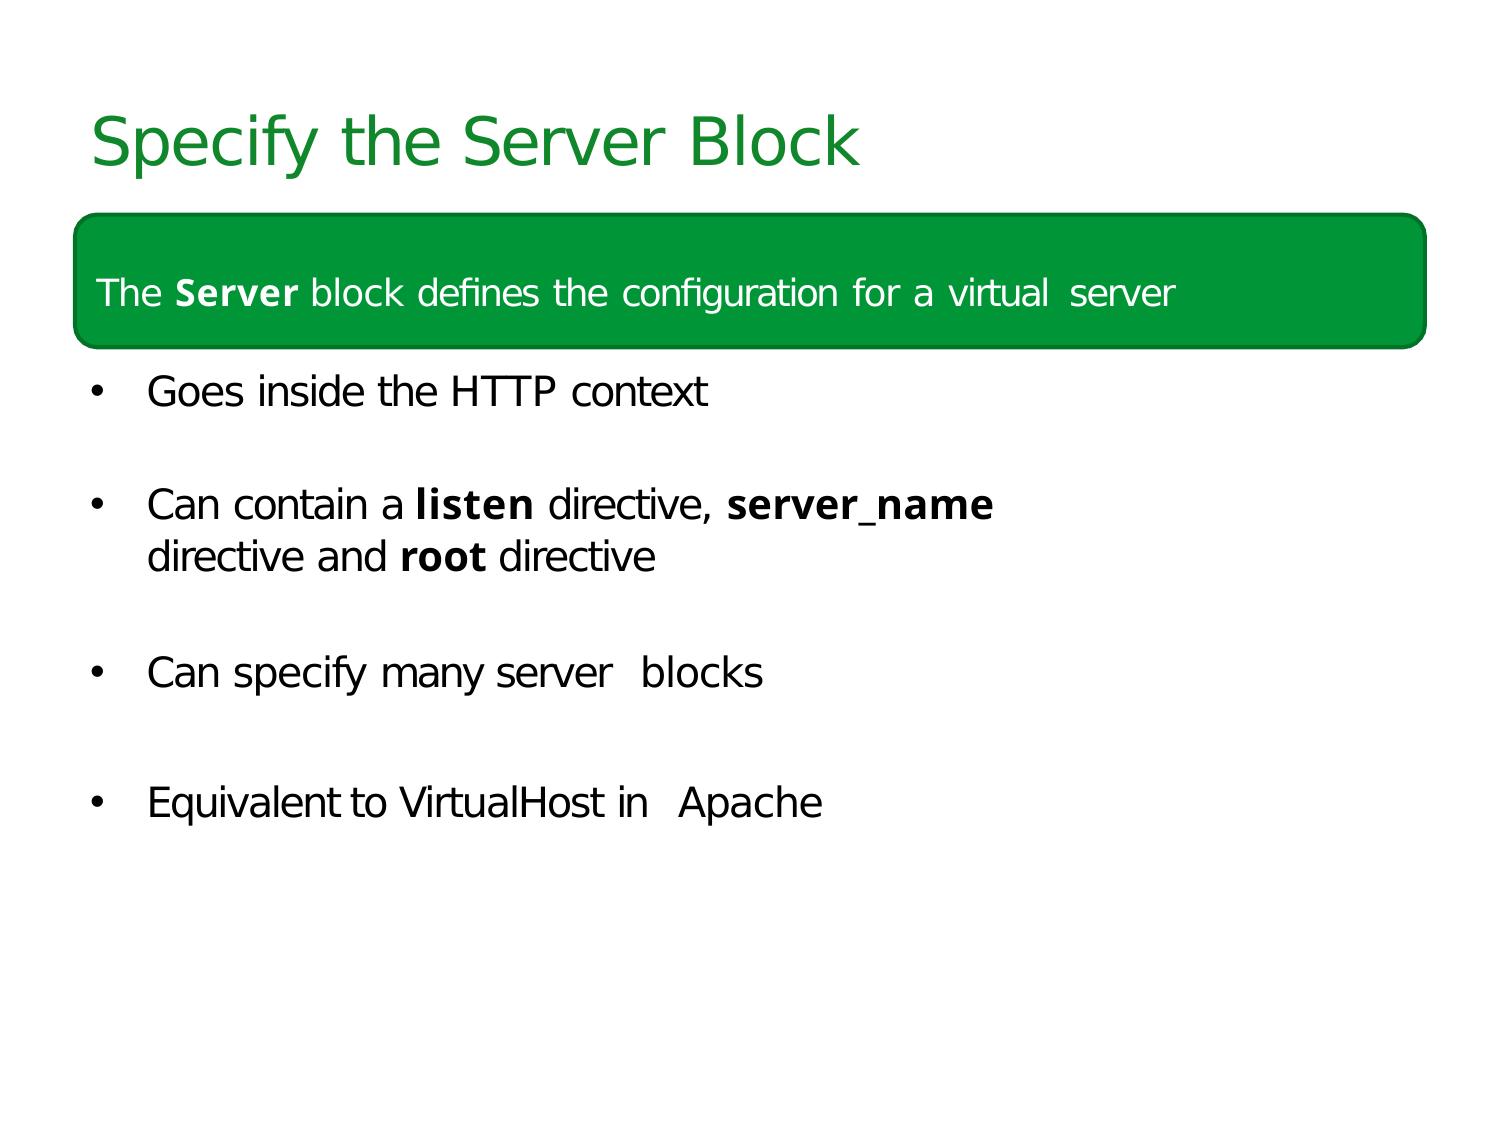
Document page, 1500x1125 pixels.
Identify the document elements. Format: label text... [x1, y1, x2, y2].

text_box The Server block deﬁnes the conﬁguration for a virtual server Goes inside the HTTP context Can contain a listen directive, server_name directive and root directive Can specify many server blocks Equivalent to VirtualHost in Apache [87, 358, 1400, 826]
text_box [72, 212, 1428, 350]
title Specify the Server Block [87, 96, 963, 210]
